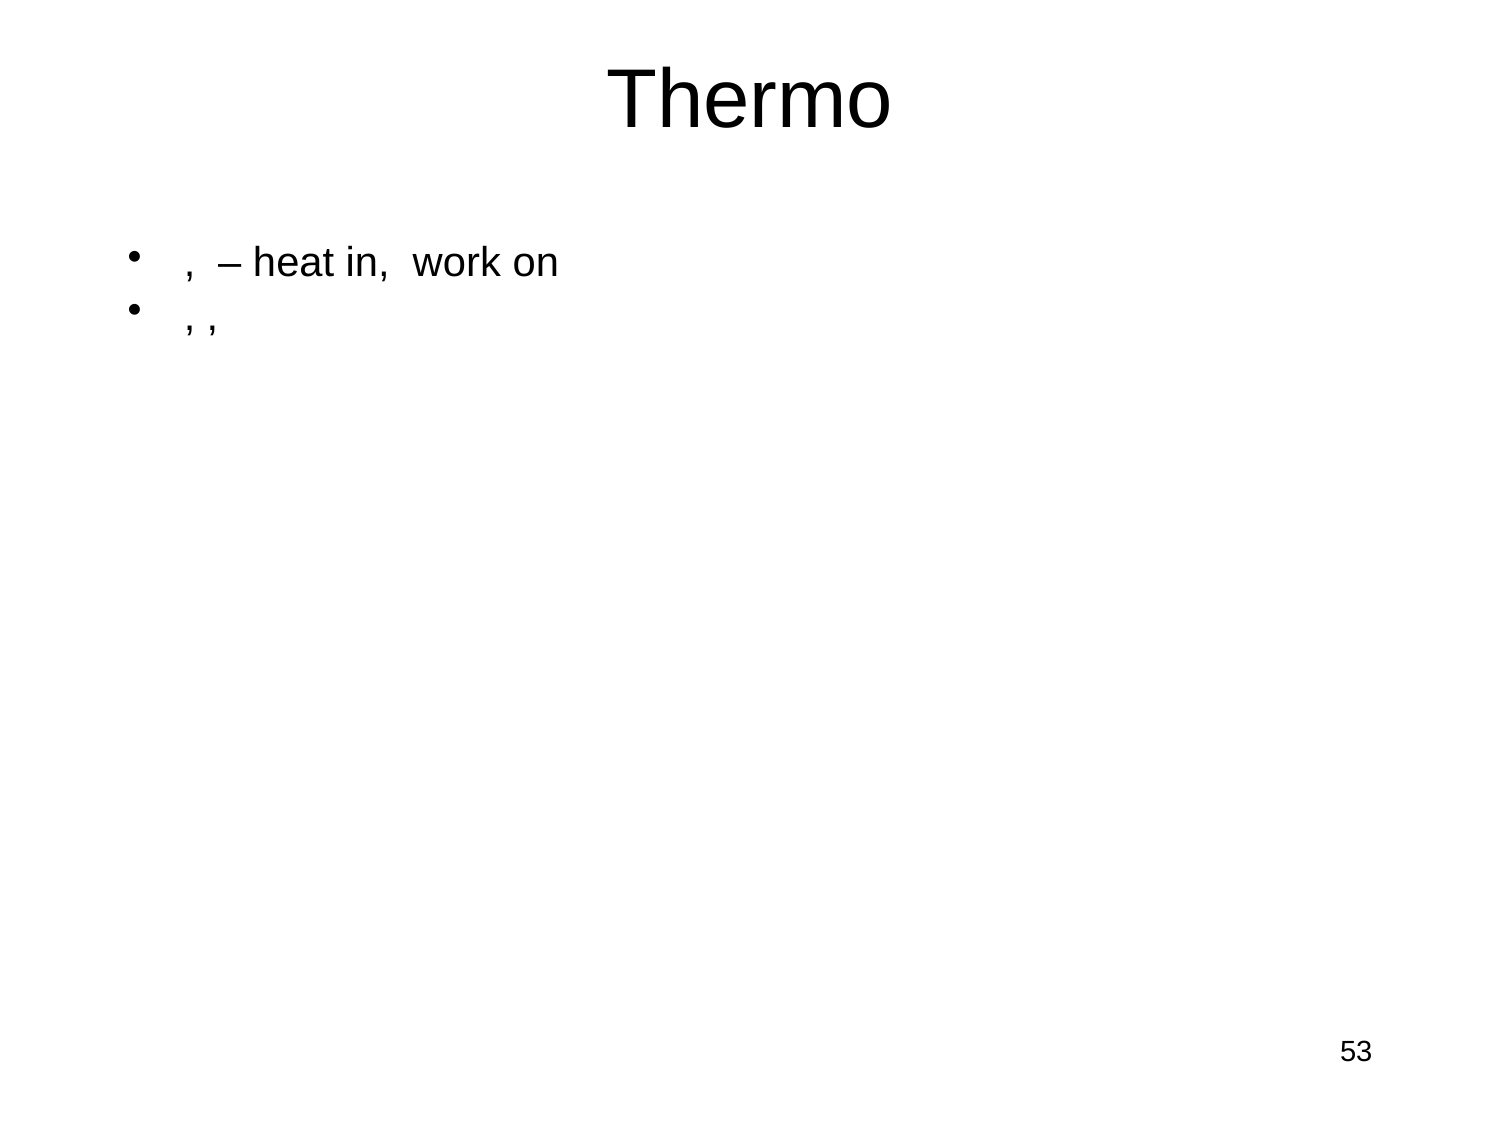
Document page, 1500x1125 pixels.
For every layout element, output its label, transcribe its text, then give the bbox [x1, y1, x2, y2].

title Thermo [112, 37, 1388, 151]
slide_number 53 [1074, 1024, 1388, 1101]
